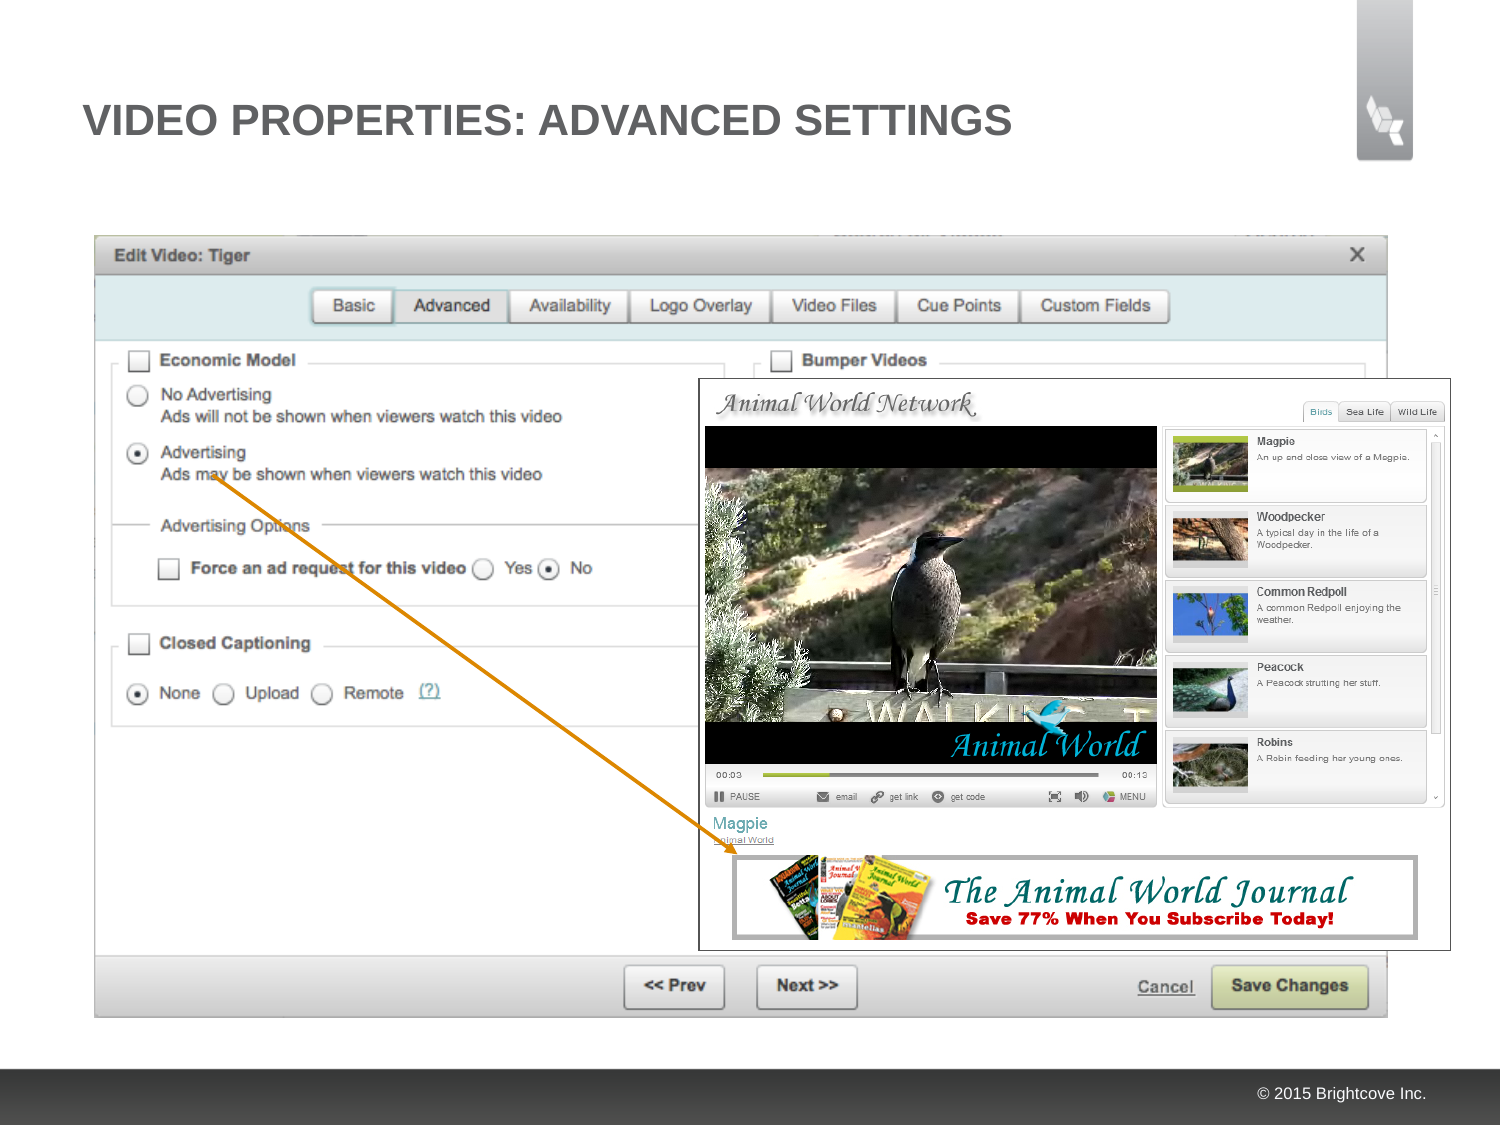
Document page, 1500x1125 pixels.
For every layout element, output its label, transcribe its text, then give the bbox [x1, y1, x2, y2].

title Video Properties: Advanced Settings [66, 34, 1322, 203]
picture [0, 0, 1500, 1125]
